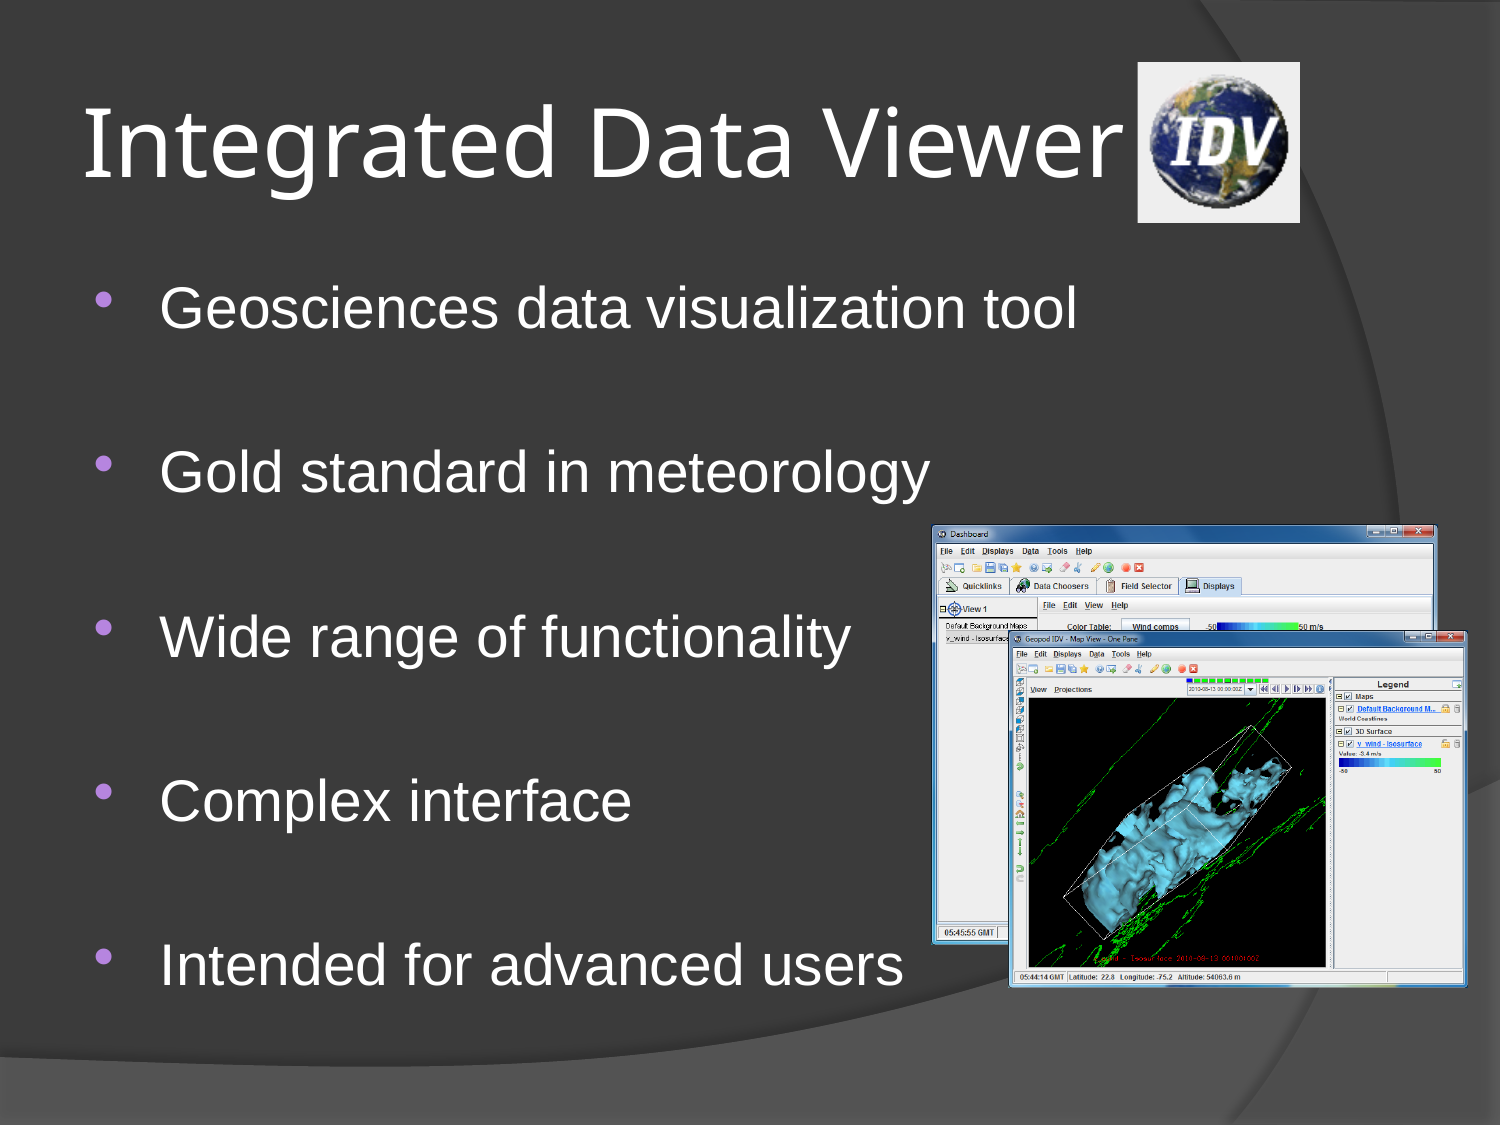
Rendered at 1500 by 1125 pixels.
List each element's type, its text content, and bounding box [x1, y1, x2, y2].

list Geosciences data visualization tool Gold standard in meteorology Wide range of functionality Complex interface Intended for advanced users [75, 262, 1300, 1005]
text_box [931, 524, 1469, 989]
title Integrated Data Viewer [75, 45, 1300, 233]
picture [1137, 62, 1301, 223]
